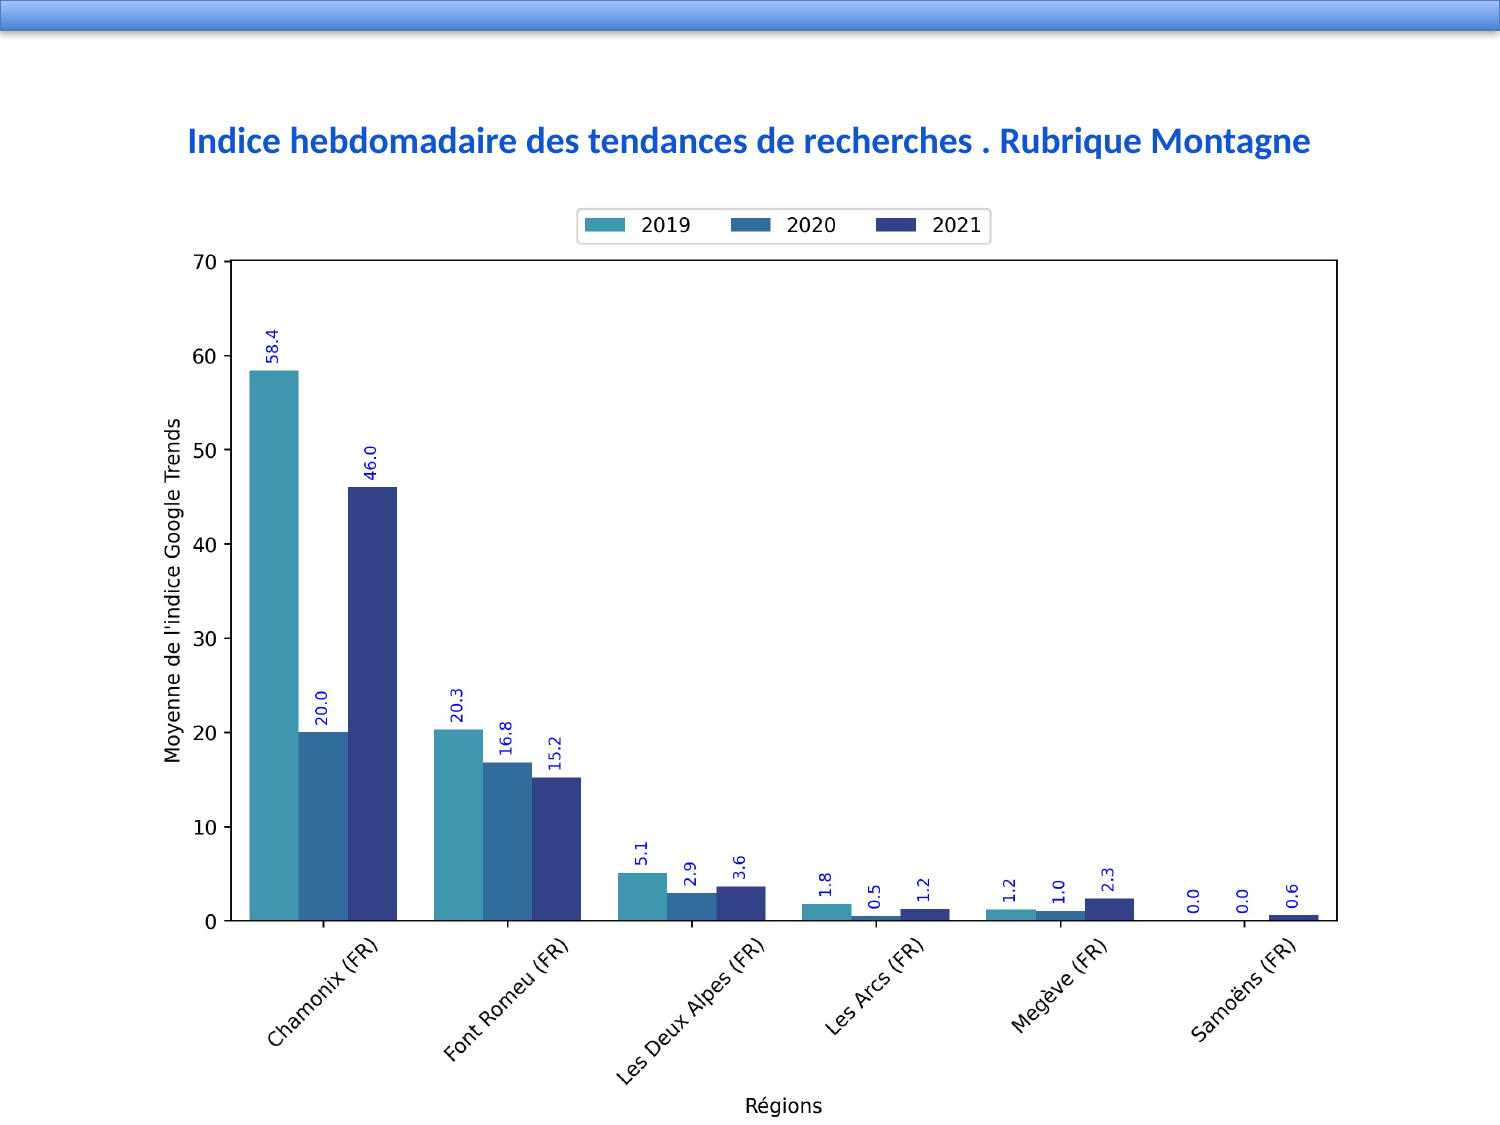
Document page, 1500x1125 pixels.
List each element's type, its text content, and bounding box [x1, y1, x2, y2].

text_box [0, 0, 1500, 31]
picture [149, 194, 1351, 1125]
title Indice hebdomadaire des tendances de recherches . Rubrique Montagne [75, 45, 1425, 233]
